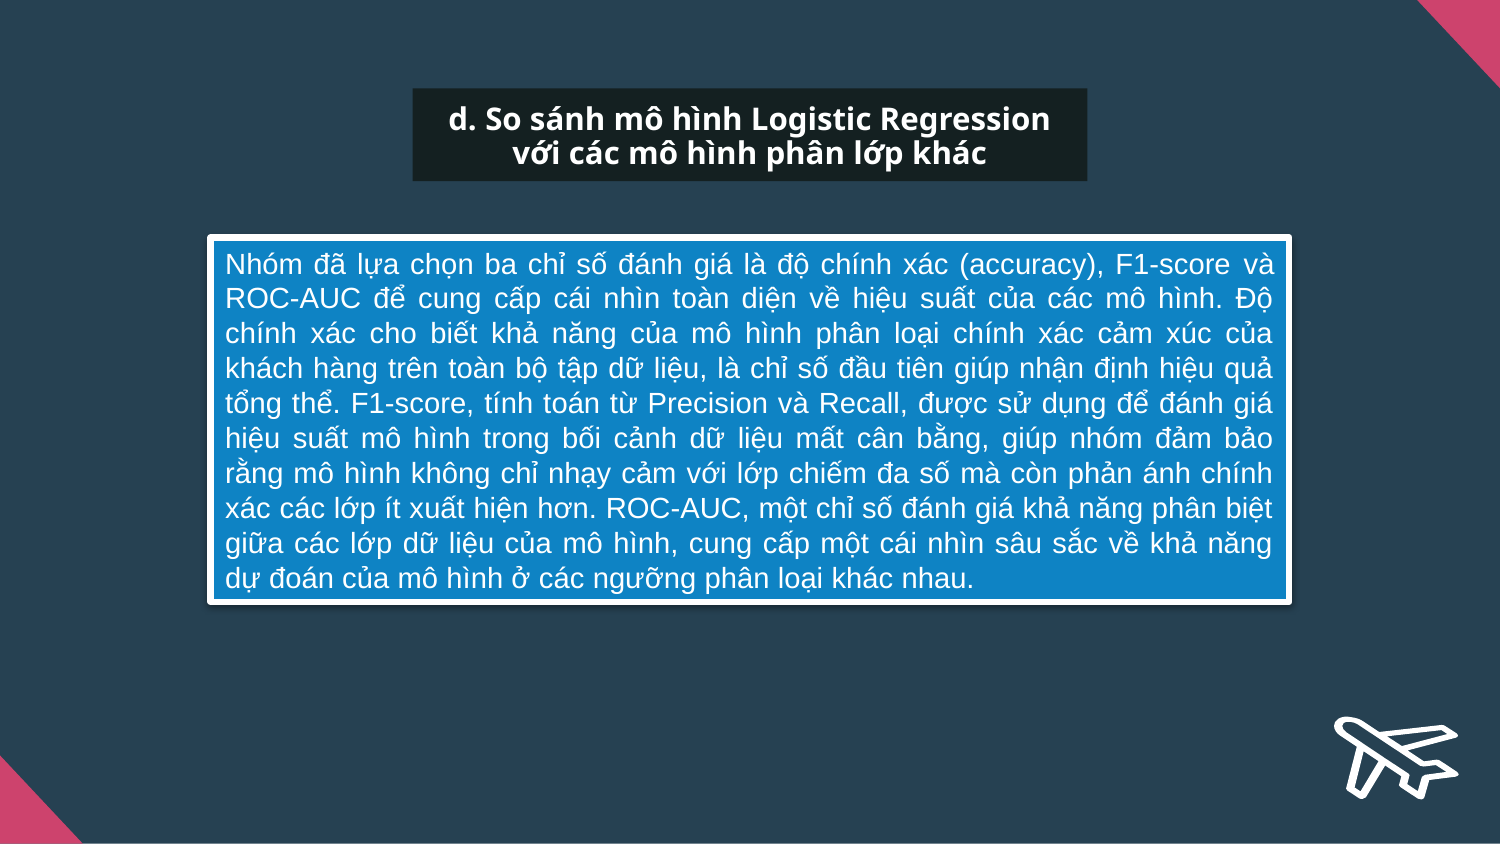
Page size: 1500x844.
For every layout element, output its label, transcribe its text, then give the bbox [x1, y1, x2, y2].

text_box [0, 753, 85, 844]
text_box [1415, 0, 1500, 91]
text_box d. So sánh mô hình Logistic Regression với các mô hình phân lớp khác [412, 98, 1088, 144]
text_box [1334, 716, 1459, 800]
text_box [410, 86, 1089, 183]
text_box Nhóm đã lựa chọn ba chỉ số đánh giá là độ chính xác (accuracy), F1-score và ROC-AUC để cung cấp cái nhìn toàn diện về hiệu suất của các mô hình. Độ chính xác cho biết khả năng của mô hình phân loại chính xác cảm xúc của khách hàng trên toàn bộ tập dữ liệu, là chỉ số đầu tiên giúp nhận định hiệu quả tổng thể. F1-score, tính toán từ Precision và Recall, được sử dụng để đánh giá hiệu suất mô hình trong bối cảnh dữ liệu mất cân bằng, giúp nhóm đảm bảo rằng mô hình không chỉ nhạy cảm với lớp chiếm đa số mà còn phản ánh chính xác các lớp ít xuất hiện hơn. ROC-AUC, một chỉ số đánh giá khả năng phân biệt giữa các lớp dữ liệu của mô hình, cung cấp một cái nhìn sâu sắc về khả năng dự đoán của mô hình ở các ngưỡng phân loại khác nhau. [207, 234, 1292, 605]
